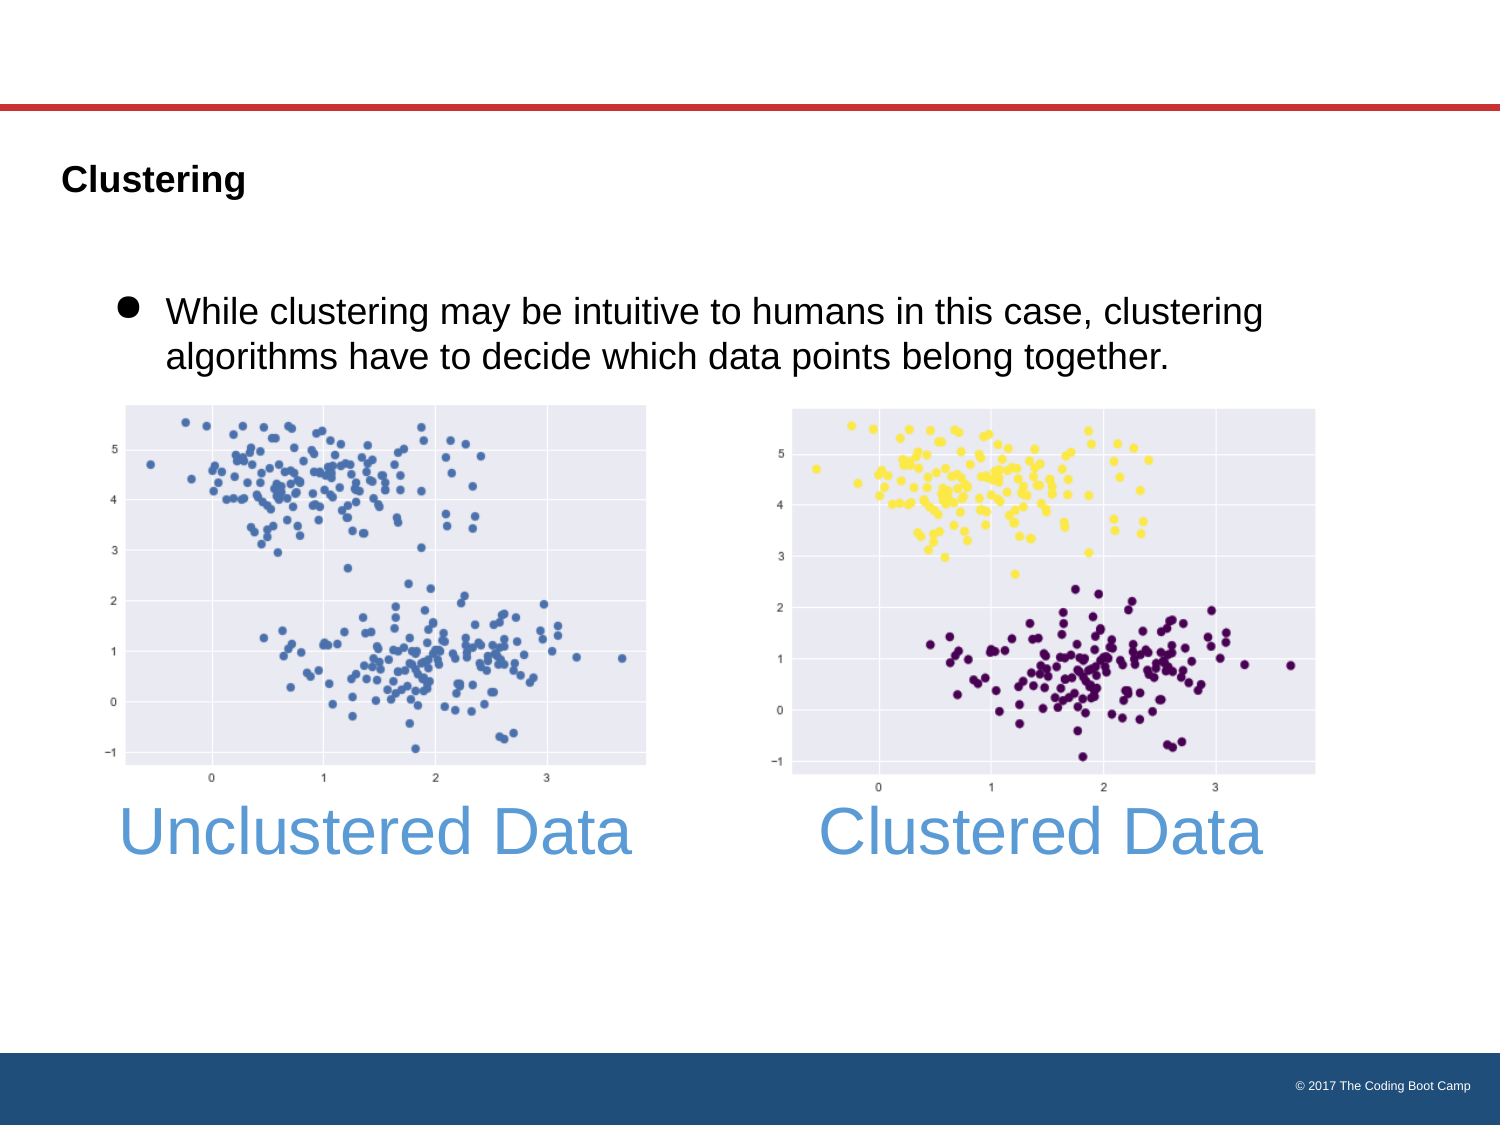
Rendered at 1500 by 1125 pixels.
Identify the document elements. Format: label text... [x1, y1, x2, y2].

title Clustering [50, 140, 948, 222]
text_box Unclustered Data [103, 794, 649, 876]
text_box While clustering may be intuitive to humans in this case, clustering algorithms have to decide which data points belong together. [75, 271, 1425, 781]
text_box Clustered Data [803, 800, 1279, 876]
picture [93, 404, 659, 794]
picture [749, 398, 1333, 800]
